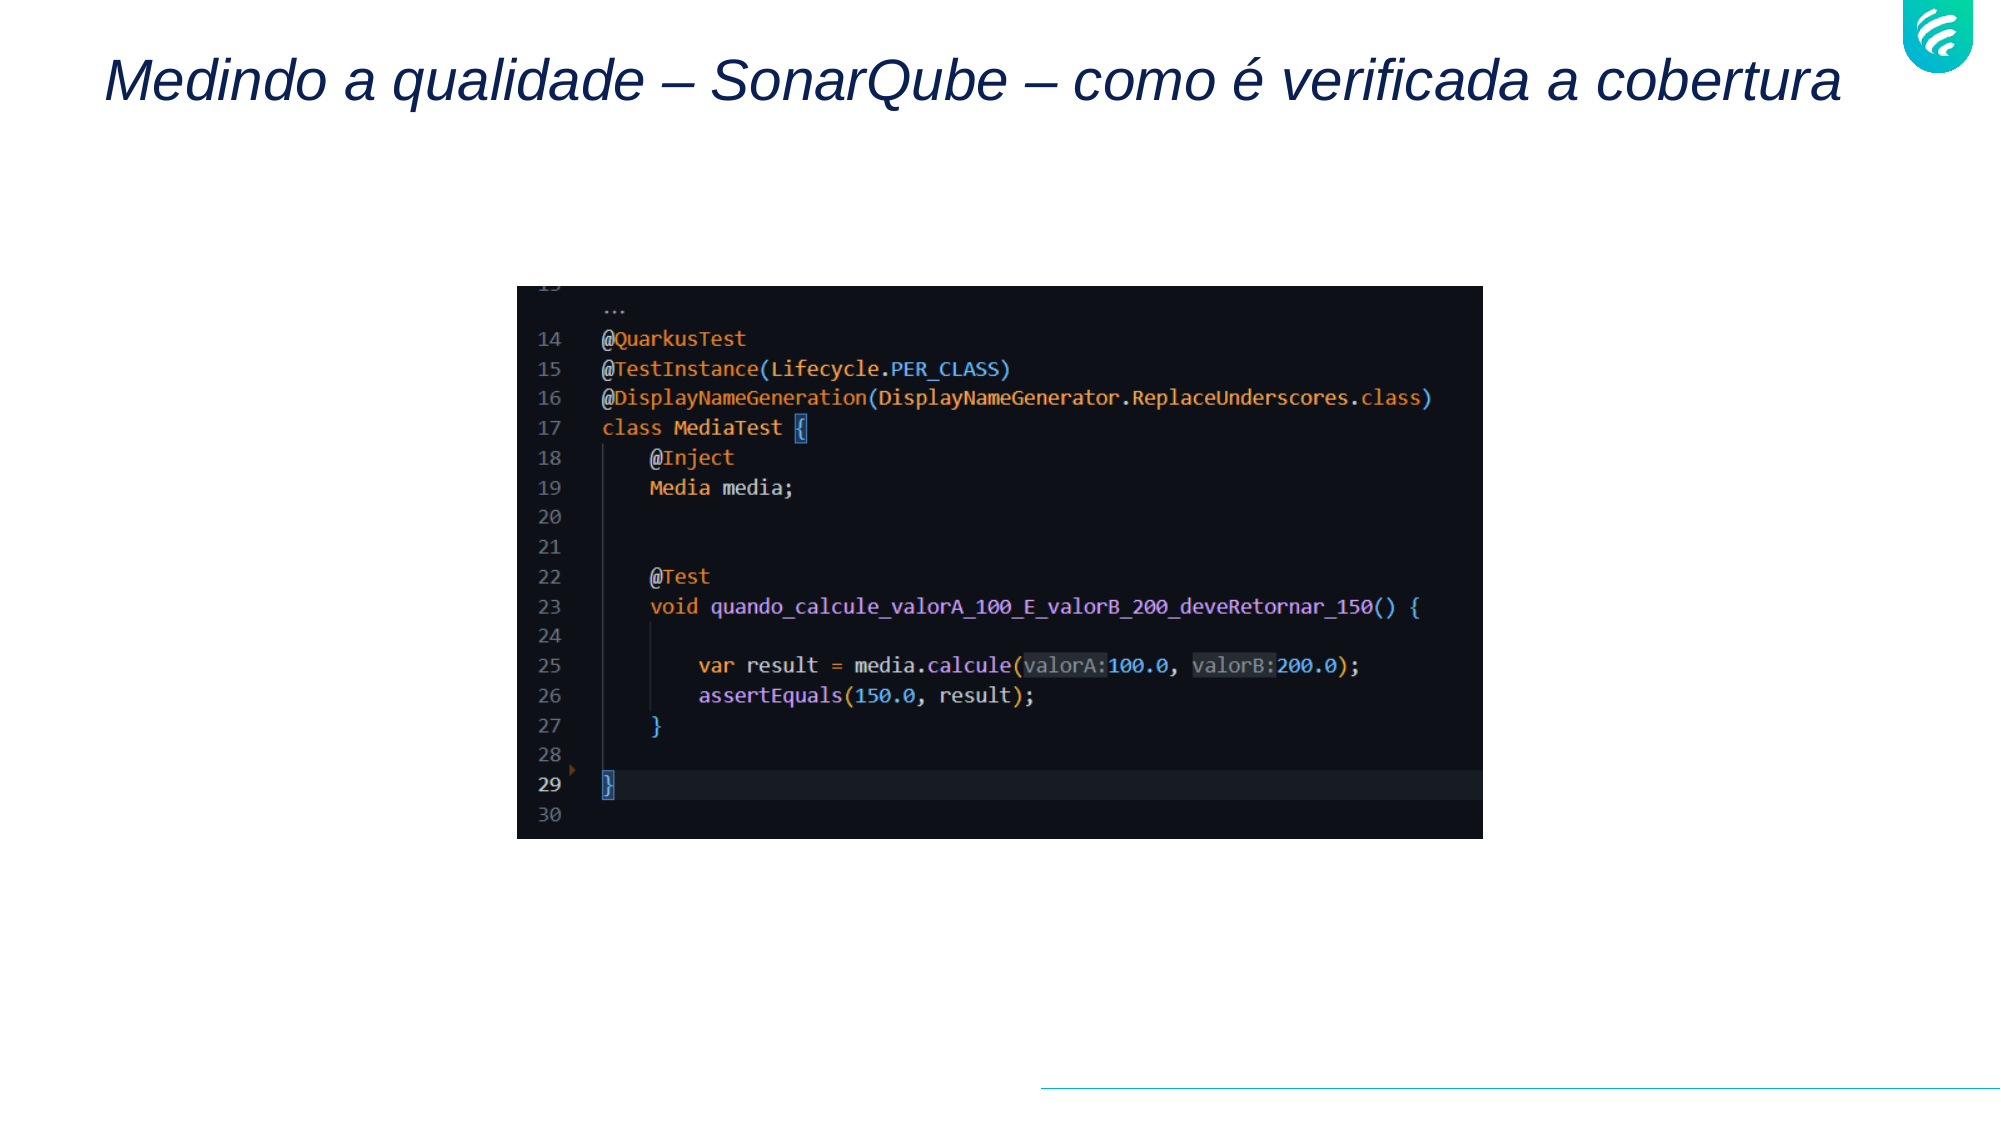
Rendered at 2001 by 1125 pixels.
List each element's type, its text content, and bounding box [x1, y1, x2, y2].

picture [1917, 8, 1959, 56]
picture [517, 286, 1483, 839]
title Medindo a qualidade – SonarQube – como é verificada a cobertura [89, 43, 1893, 159]
